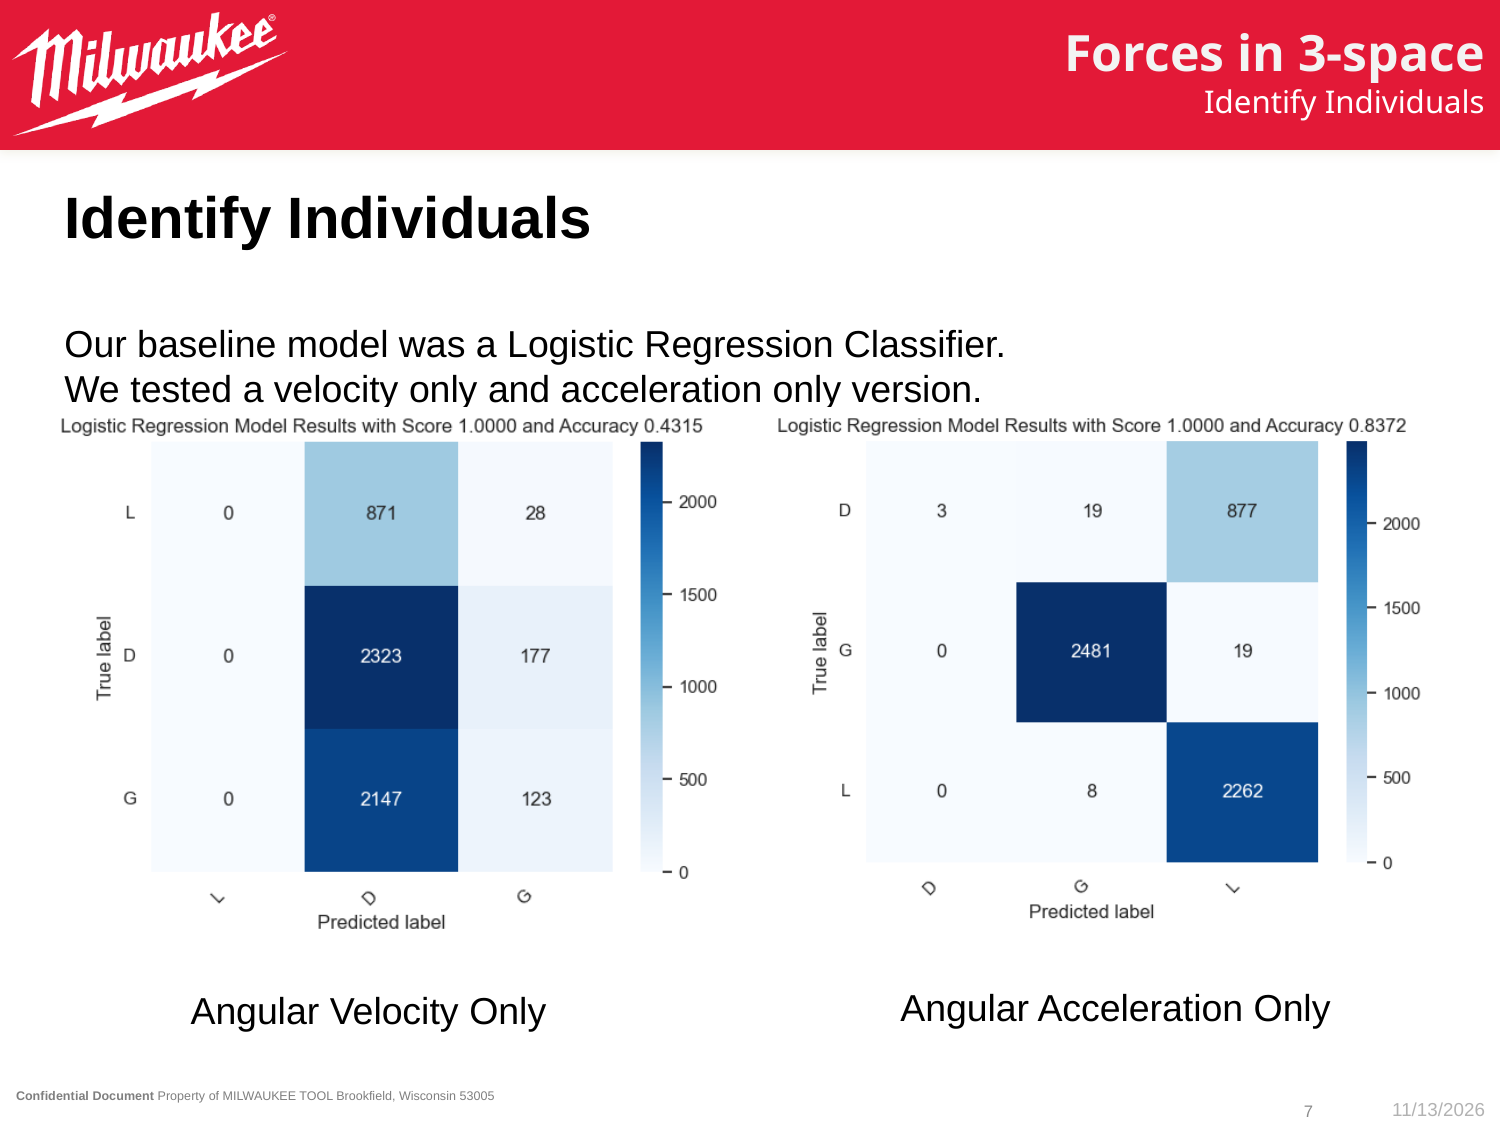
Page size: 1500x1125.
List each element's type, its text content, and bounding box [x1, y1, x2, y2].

title Forces in 3-space [262, 14, 1500, 75]
slide_number 7 [1265, 1097, 1328, 1125]
picture [49, 407, 729, 945]
picture [12, 12, 288, 136]
text_box Angular Acceleration Only [885, 976, 1346, 1036]
text_box Identify Individuals Our baseline model was a Logistic Regression Classifier. We tested a velocity only and acceleration only version. [49, 173, 1078, 418]
text_box Angular Velocity Only [175, 979, 562, 1040]
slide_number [1363, 1097, 1500, 1121]
list Identify Individuals [265, 75, 1500, 138]
picture [766, 407, 1432, 934]
